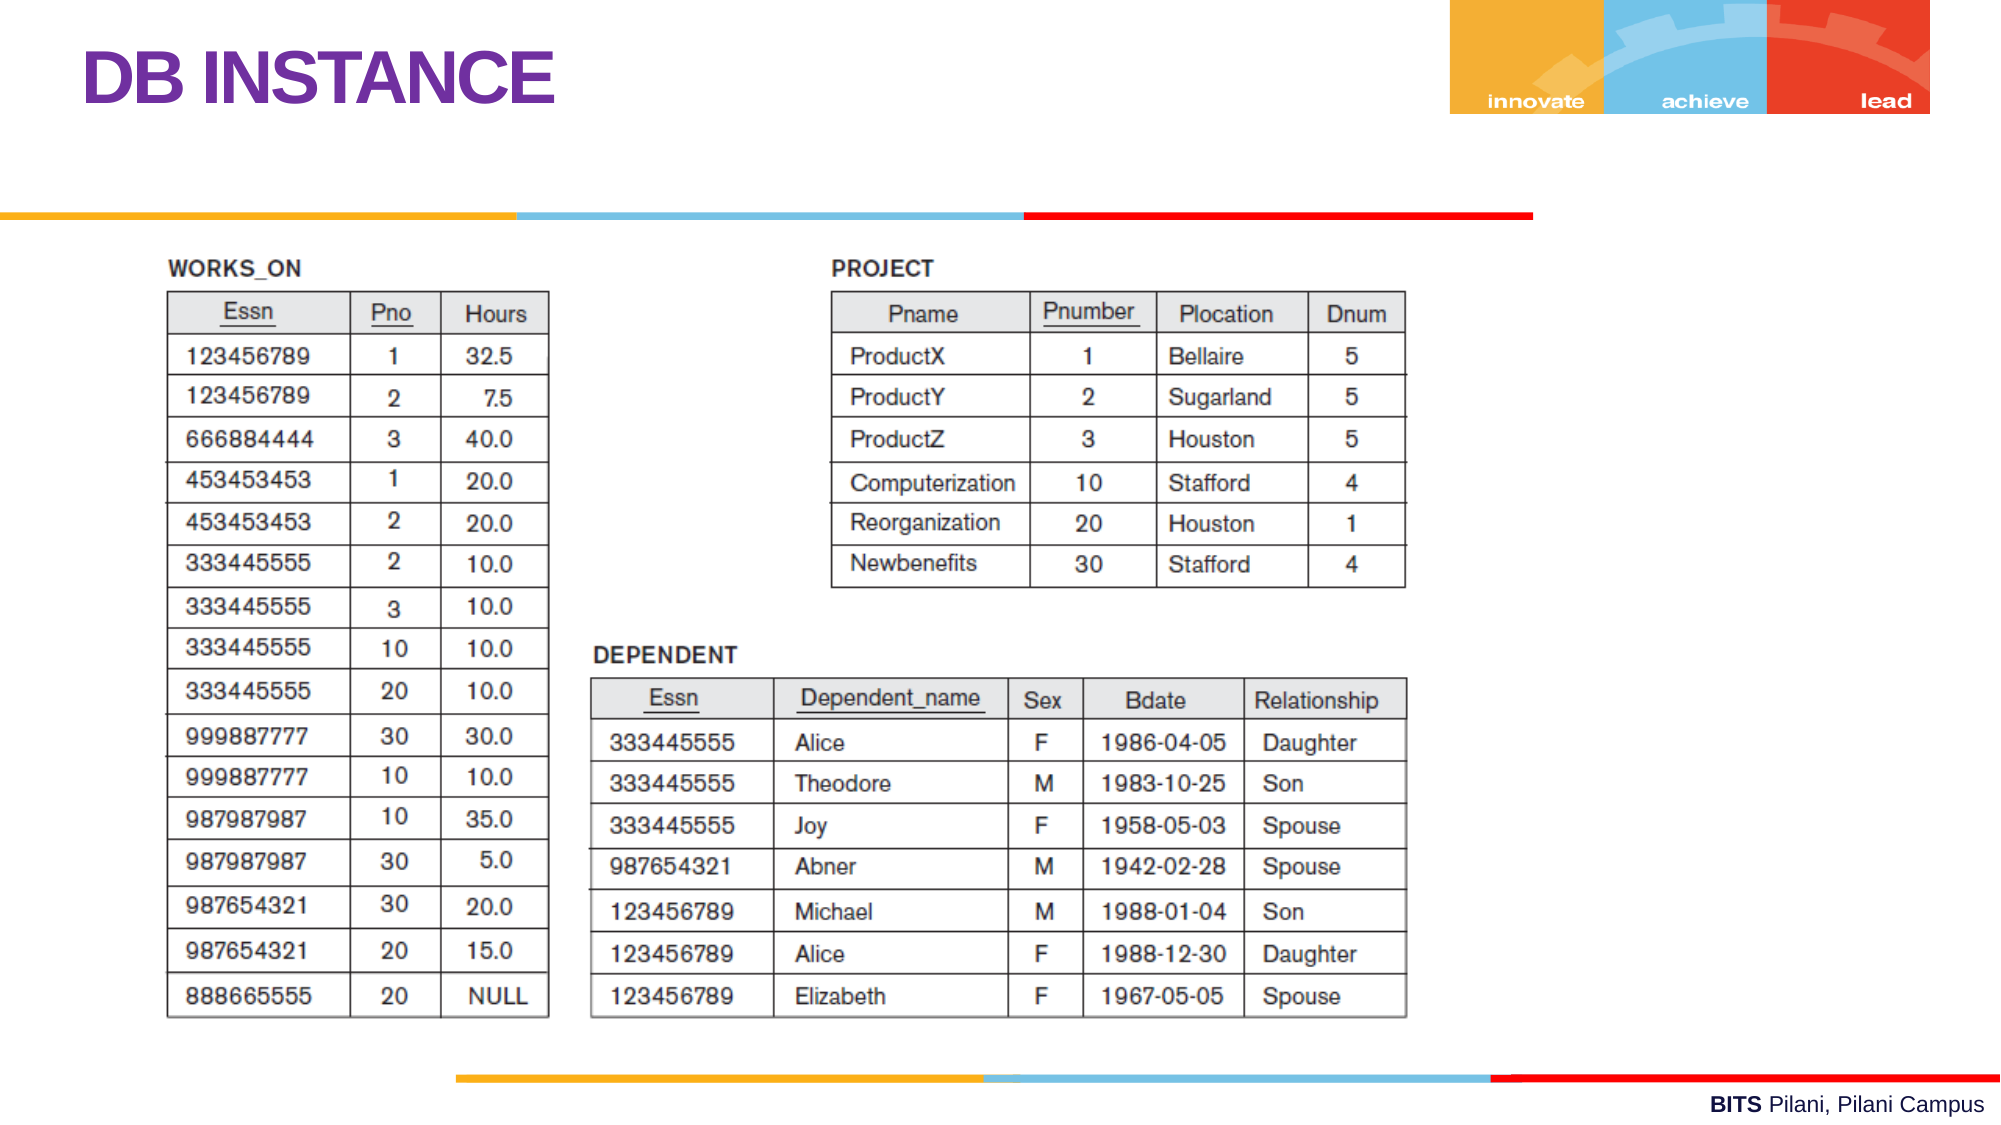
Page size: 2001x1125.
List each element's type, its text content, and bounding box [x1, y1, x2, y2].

list DB INSTANCE [66, 24, 1450, 213]
picture [1449, 0, 1930, 114]
picture [156, 252, 1450, 1039]
